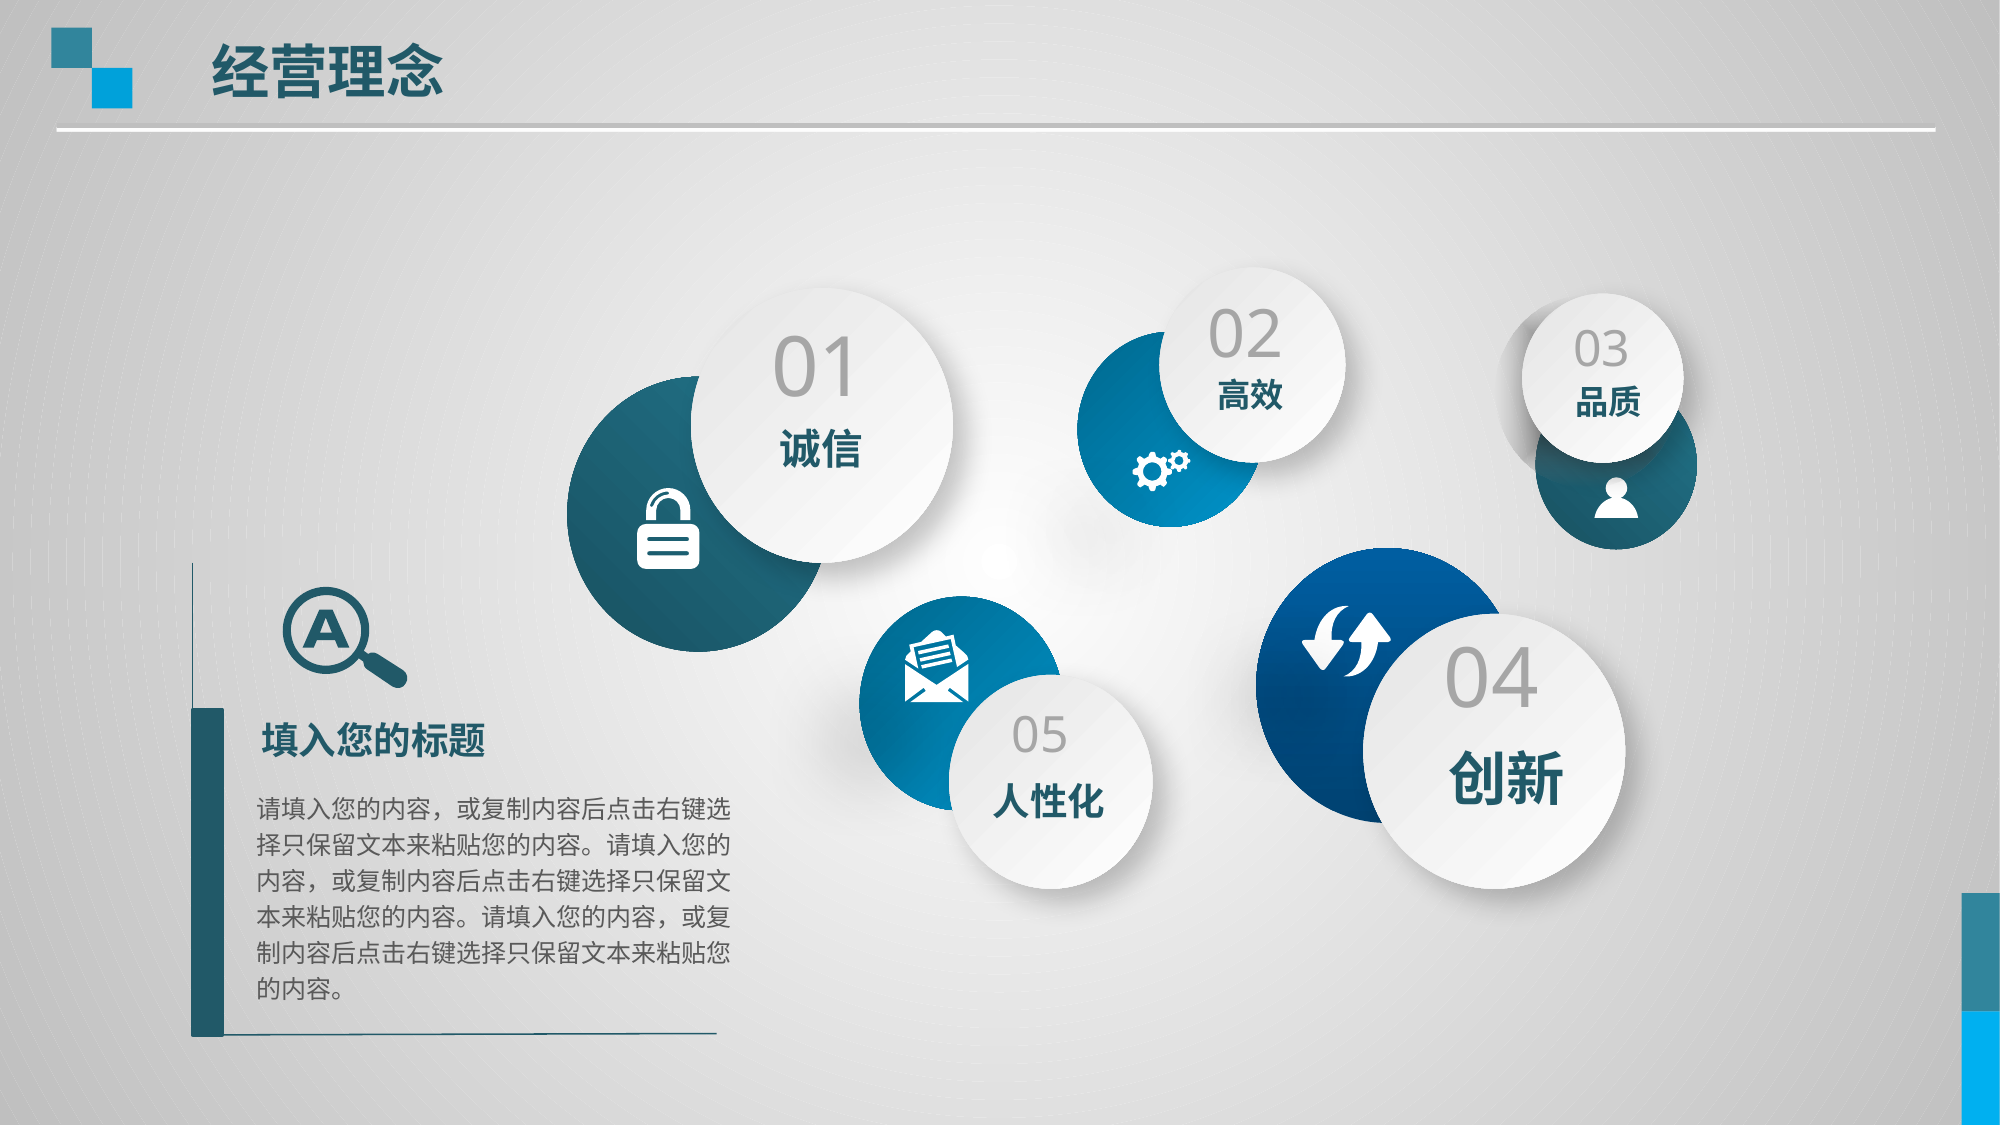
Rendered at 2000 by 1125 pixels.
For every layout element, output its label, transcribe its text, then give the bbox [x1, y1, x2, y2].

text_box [1363, 613, 1626, 889]
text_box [1256, 547, 1519, 824]
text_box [278, 582, 409, 689]
text_box 经营理念 [196, 27, 634, 113]
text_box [943, 674, 1155, 889]
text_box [859, 596, 1064, 811]
text_box 请填入您的内容，或复制内容后点击右键选择只保留文本来粘贴您的内容。请填入您的内容，或复制内容后点击右键选择只保留文本来粘贴您的内容。请填入您的内容，或复制内容后点击右键选择只保留文本来粘贴您的内容。 [242, 780, 764, 1047]
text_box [690, 287, 954, 563]
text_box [566, 376, 685, 561]
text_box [1494, 293, 1693, 489]
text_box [192, 562, 717, 1036]
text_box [1535, 490, 1697, 550]
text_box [1159, 267, 1346, 463]
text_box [722, 571, 830, 652]
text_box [1077, 331, 1264, 527]
